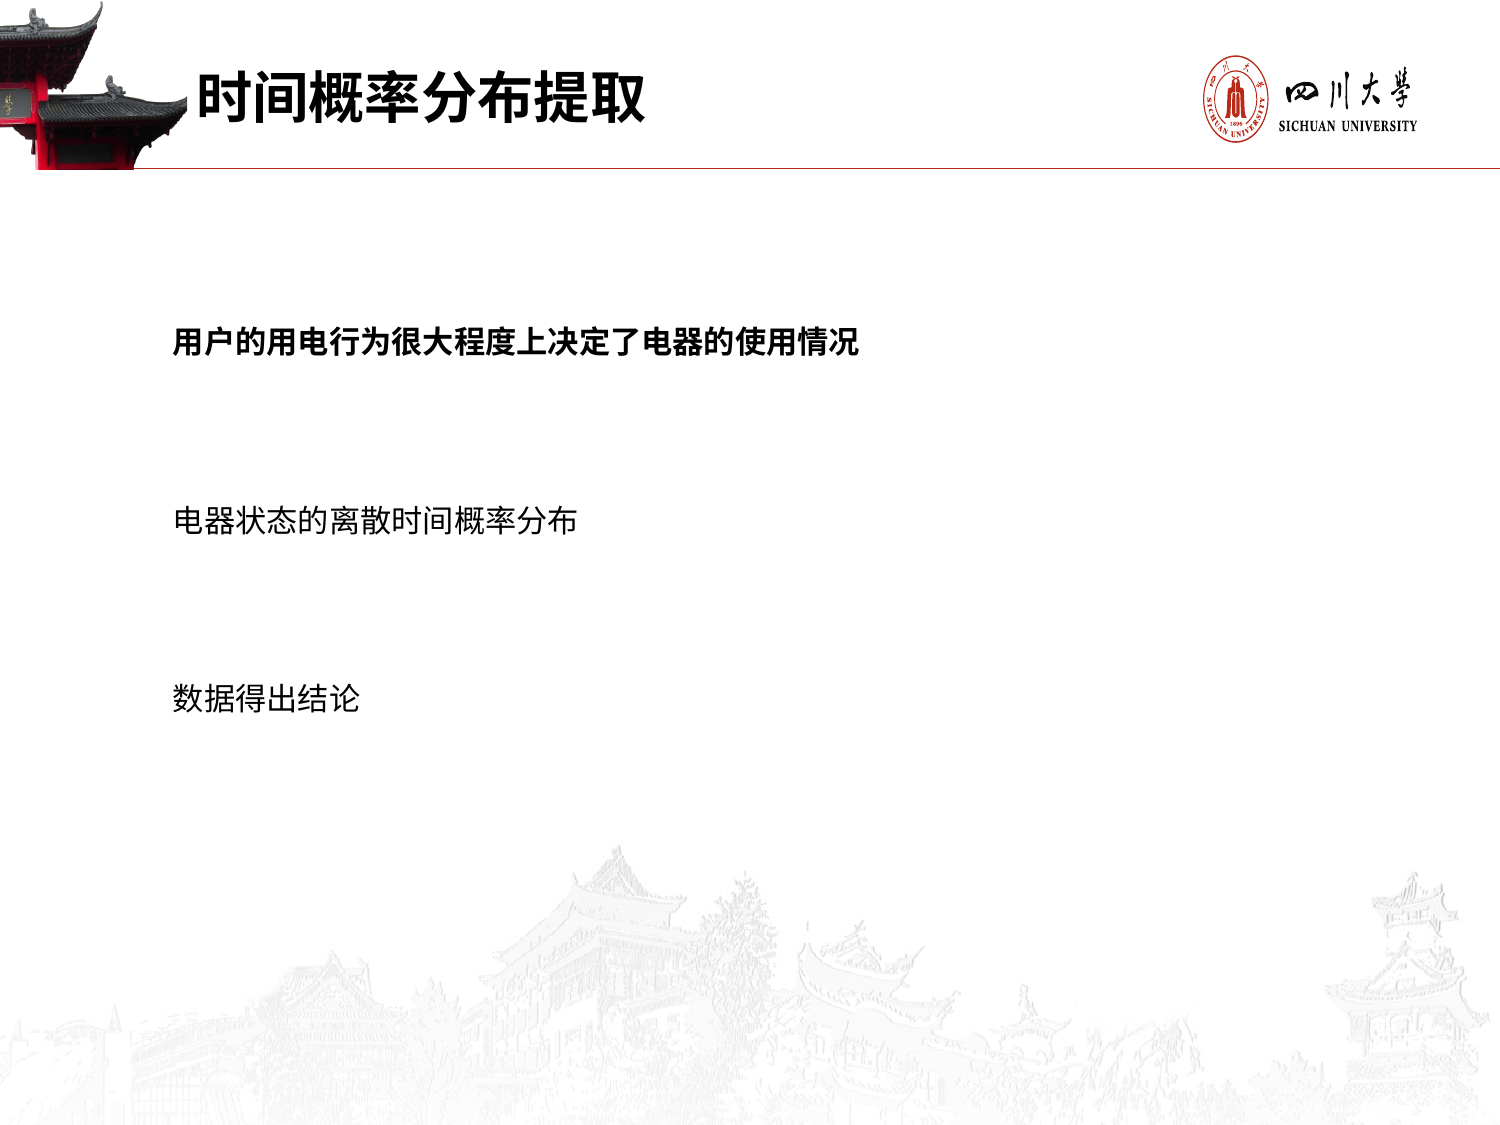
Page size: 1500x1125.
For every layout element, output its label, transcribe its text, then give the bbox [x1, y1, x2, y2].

picture [0, 0, 188, 170]
title 时间概率分布提取 [181, 55, 1111, 147]
text_box 电器状态的离散时间概率分布 [158, 493, 1321, 546]
text_box 数据得出结论 [158, 672, 1327, 725]
text_box 用户的用电行为很大程度上决定了电器的使用情况 [158, 314, 1271, 367]
